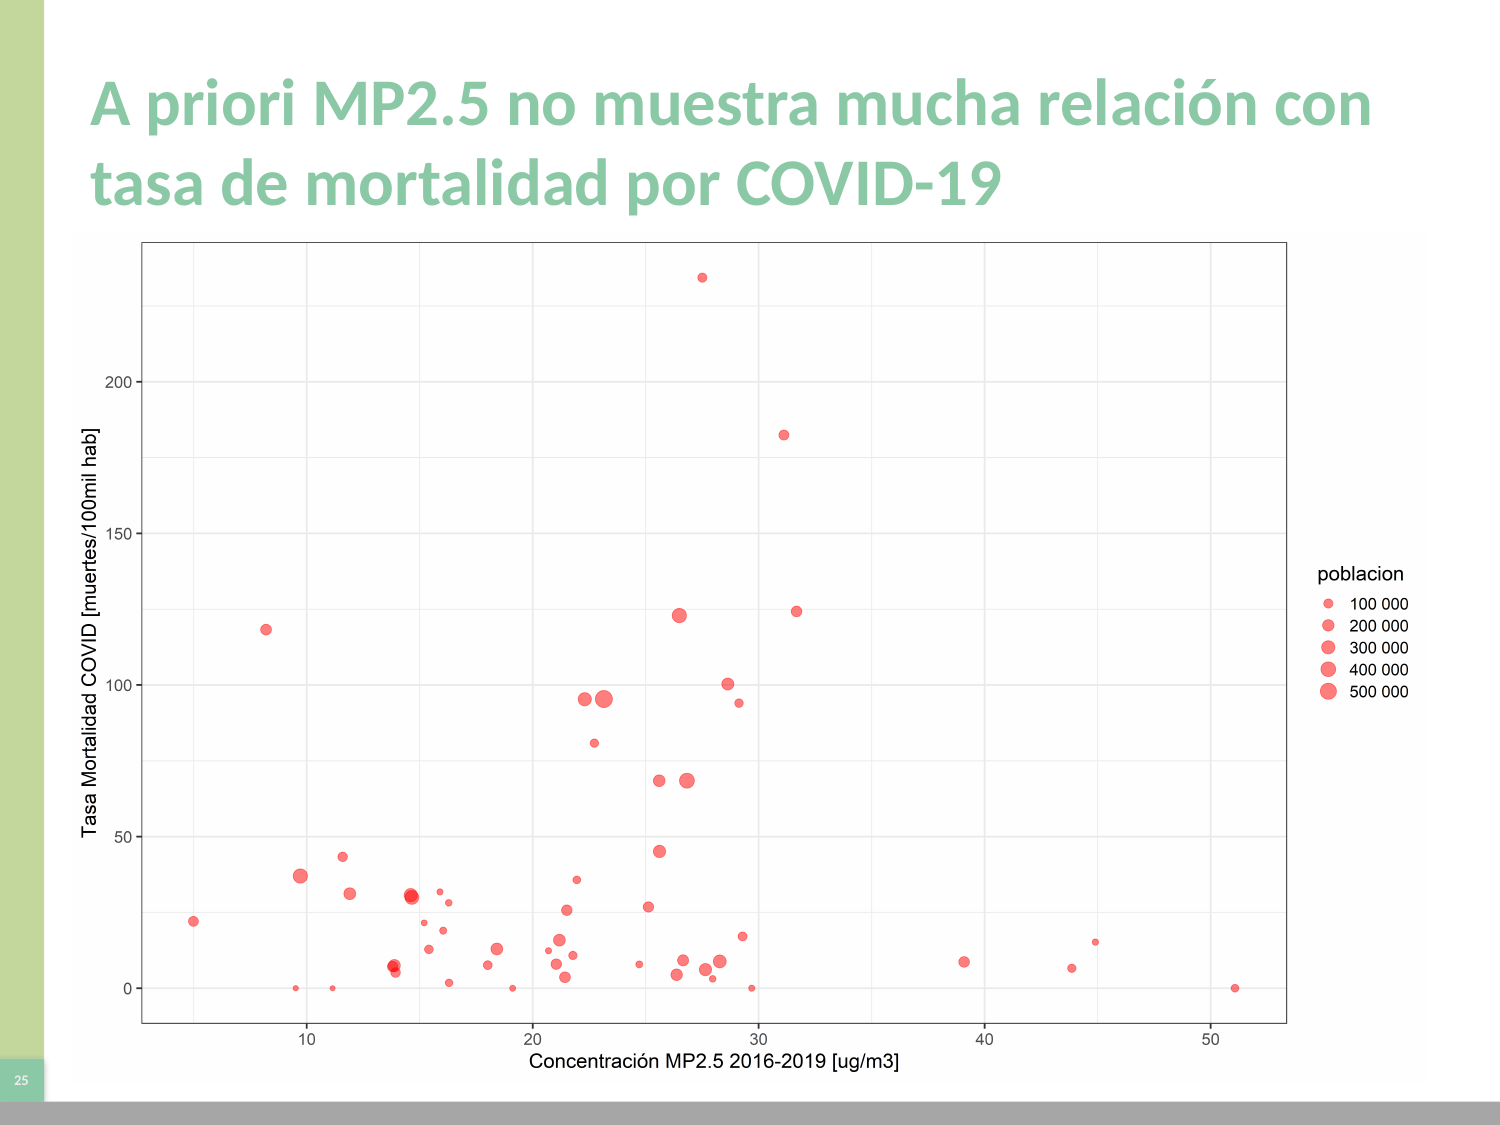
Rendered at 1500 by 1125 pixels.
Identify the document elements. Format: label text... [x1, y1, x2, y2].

title A priori MP2.5 no muestra mucha relación con tasa de mortalidad por COVID-19 [75, 45, 1425, 230]
picture [71, 232, 1429, 1082]
